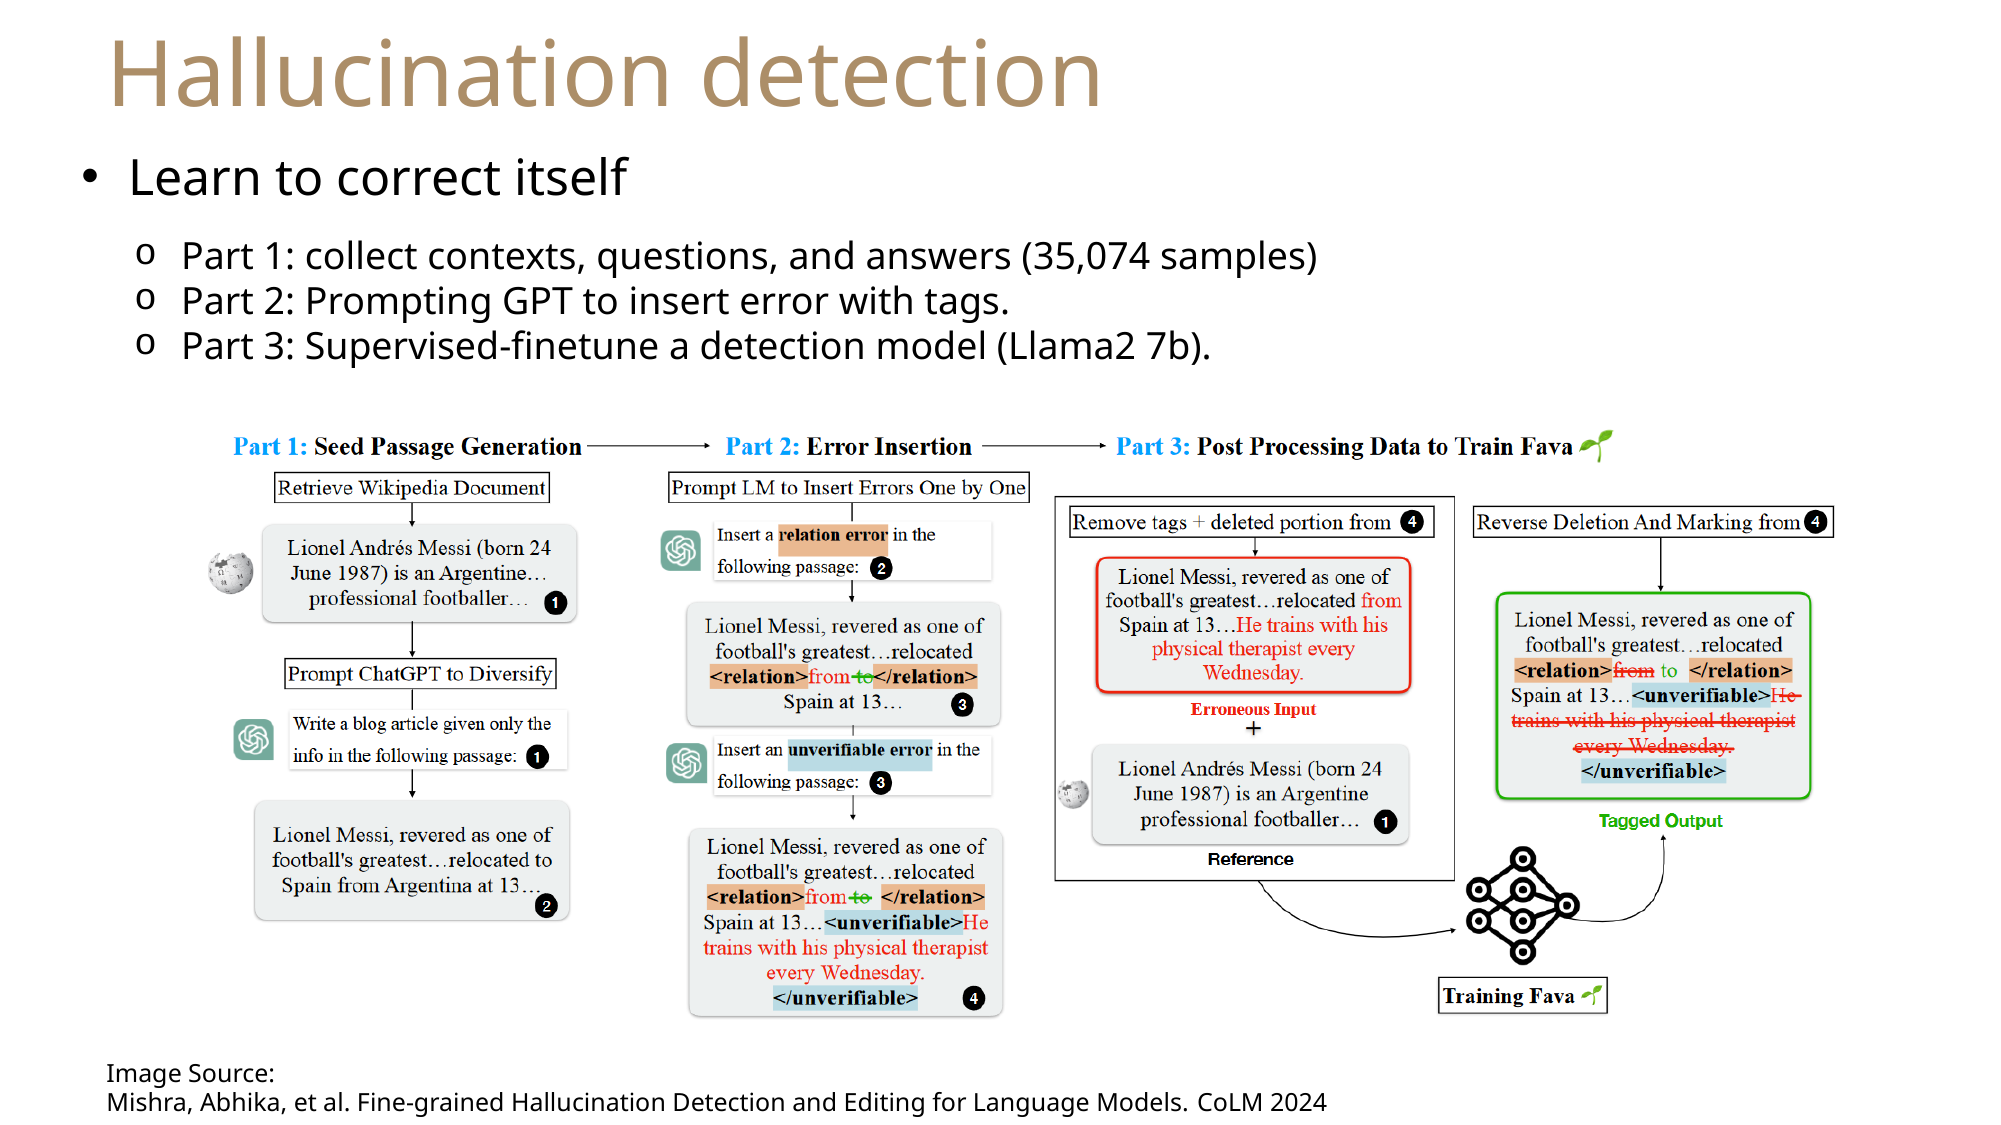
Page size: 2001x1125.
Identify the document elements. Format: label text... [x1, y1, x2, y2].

text_box Learn to correct itself [66, 138, 1413, 213]
text_box Part 1: collect contexts, questions, and answers (35,074 samples) Part 2: Prompting GPT to insert error with tags. Part 3: Supervised-finetune a detection model (Llama2 7b). [119, 224, 1656, 375]
text_box Image Source: Mishra, Abhika, et al. Fine-grained Hallucination Detection and Editing for Language Models. CoLM 2024 [91, 1049, 1799, 1125]
text_box Hallucination detection [91, 4, 1900, 149]
picture [207, 419, 1874, 1032]
